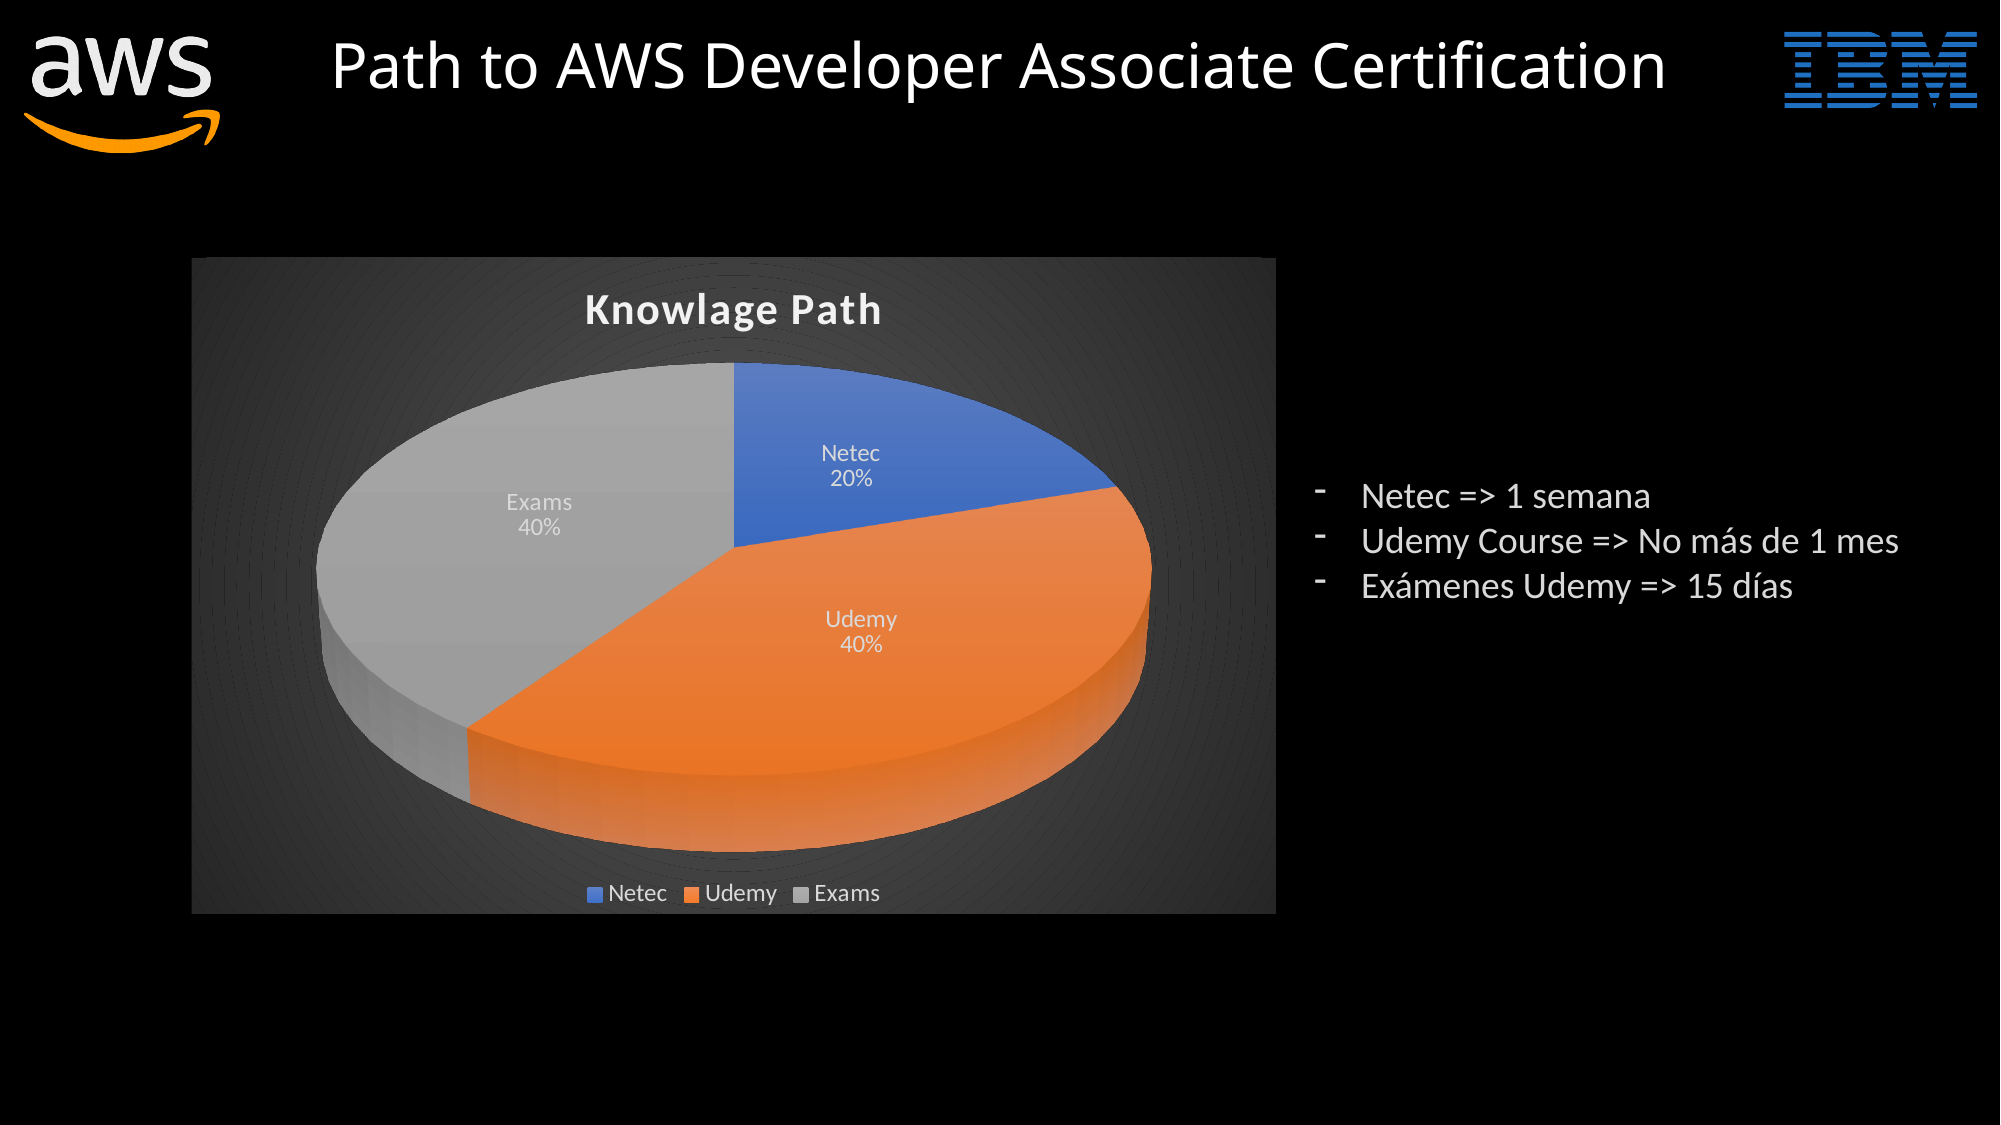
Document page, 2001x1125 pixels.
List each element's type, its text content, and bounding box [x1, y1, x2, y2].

picture [1779, 29, 1982, 113]
text_box Netec => 1 semana Udemy Course => No más de 1 mes Exámenes Udemy => 15 días [1314, 471, 1930, 652]
picture [18, 24, 221, 156]
chart [191, 257, 1276, 914]
title Path to AWS Developer Associate Certification [221, 24, 1931, 113]
